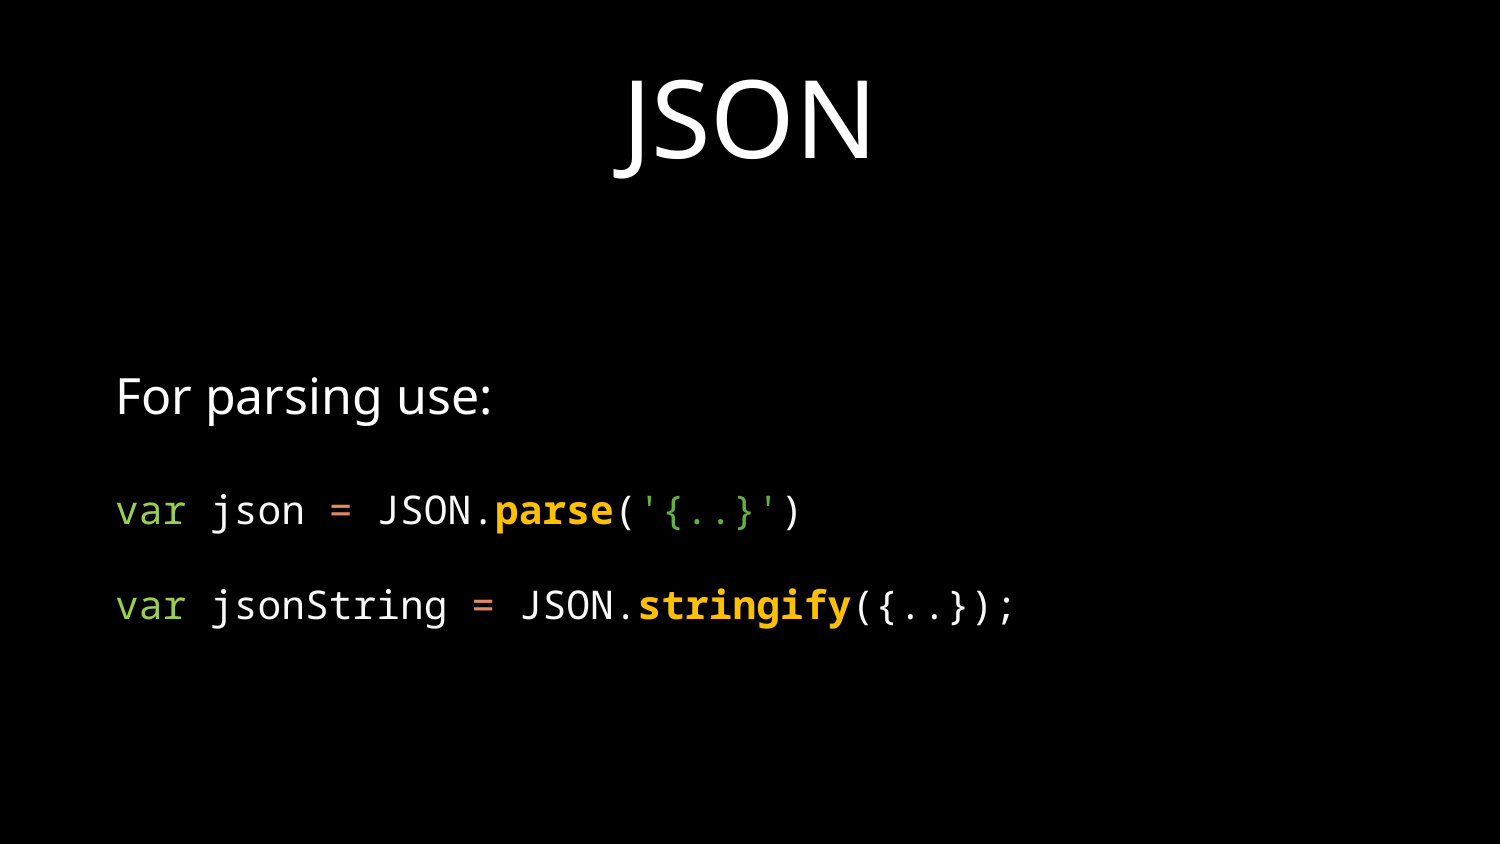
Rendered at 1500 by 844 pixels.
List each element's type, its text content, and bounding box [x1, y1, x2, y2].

list For parsing use: var json = JSON.parse('{..}') var jsonString = JSON.stringify({..}); [109, 224, 1391, 768]
title JSON [109, 21, 1391, 209]
